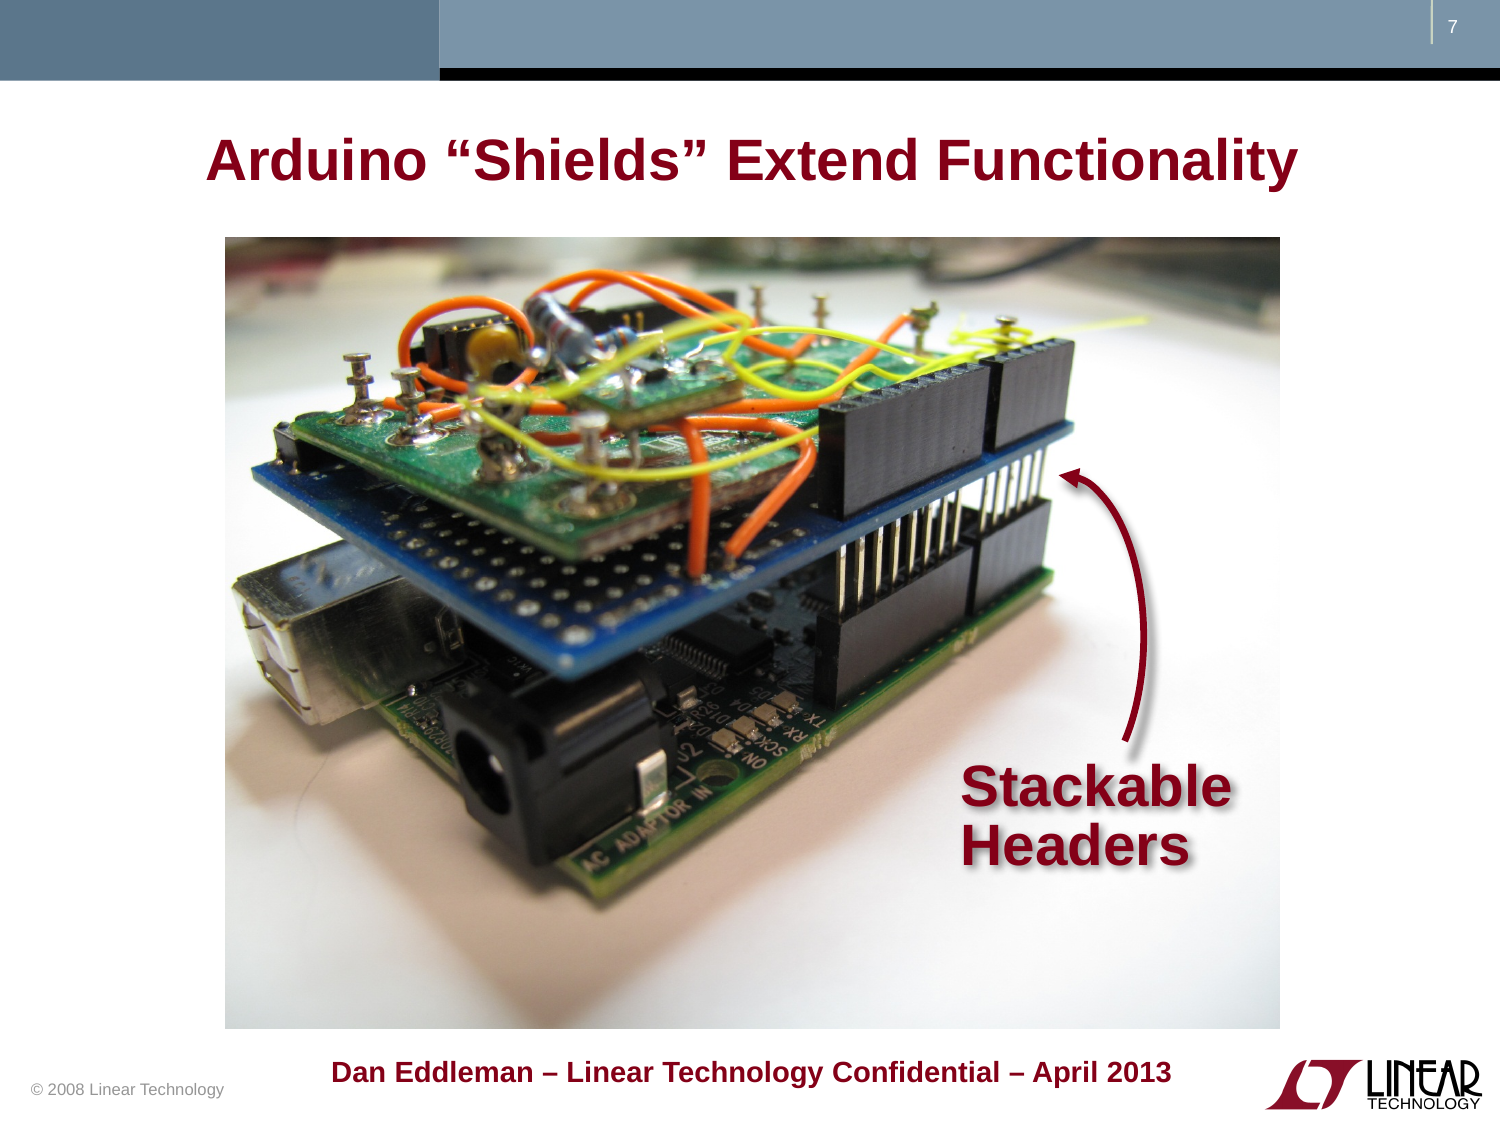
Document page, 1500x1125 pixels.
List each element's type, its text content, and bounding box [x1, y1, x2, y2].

picture [224, 237, 1281, 1029]
picture [1262, 1055, 1485, 1113]
title Arduino “Shields” Extend Functionality [30, 124, 1475, 200]
footer Dan Eddleman – Linear Technology Confidential – April 2013 [241, 1042, 1263, 1103]
